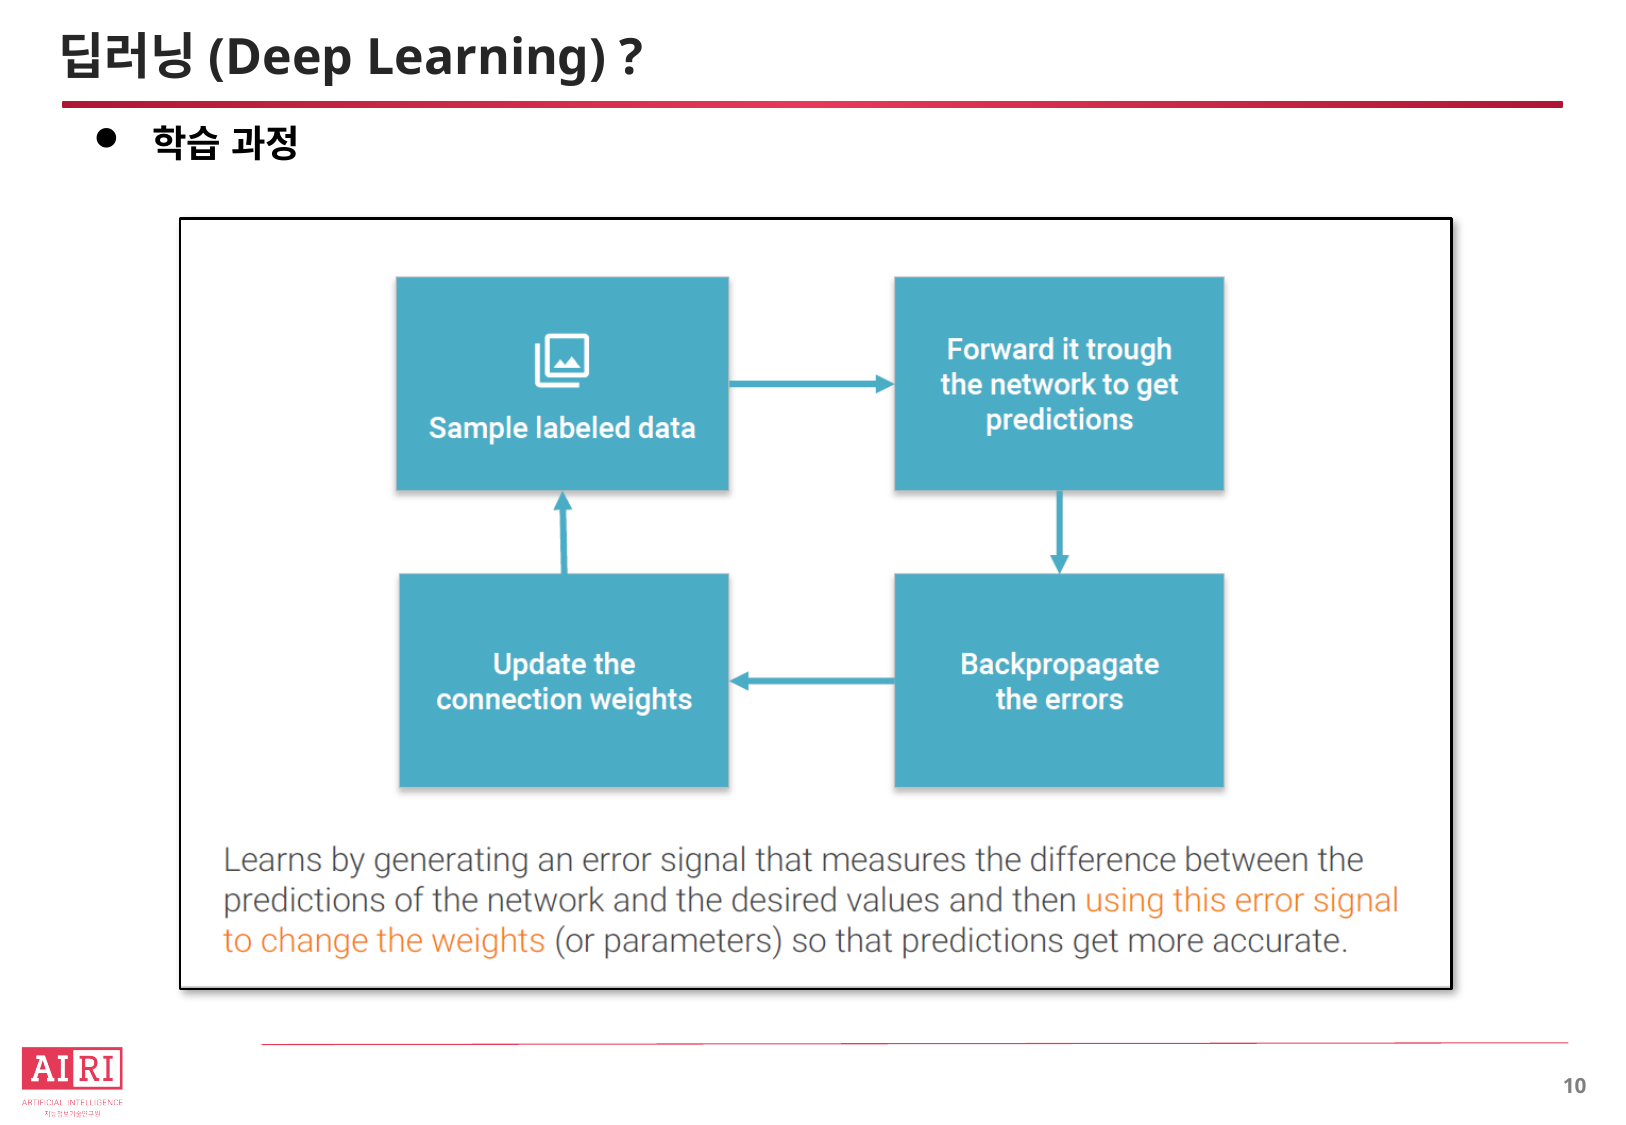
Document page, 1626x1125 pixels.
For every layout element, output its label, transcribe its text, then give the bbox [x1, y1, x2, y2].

picture [21, 1046, 123, 1118]
picture [181, 219, 1451, 988]
title 딥러닝(Deep Learning) ? [59, 7, 1002, 102]
list 학습 과정 [60, 101, 1562, 356]
